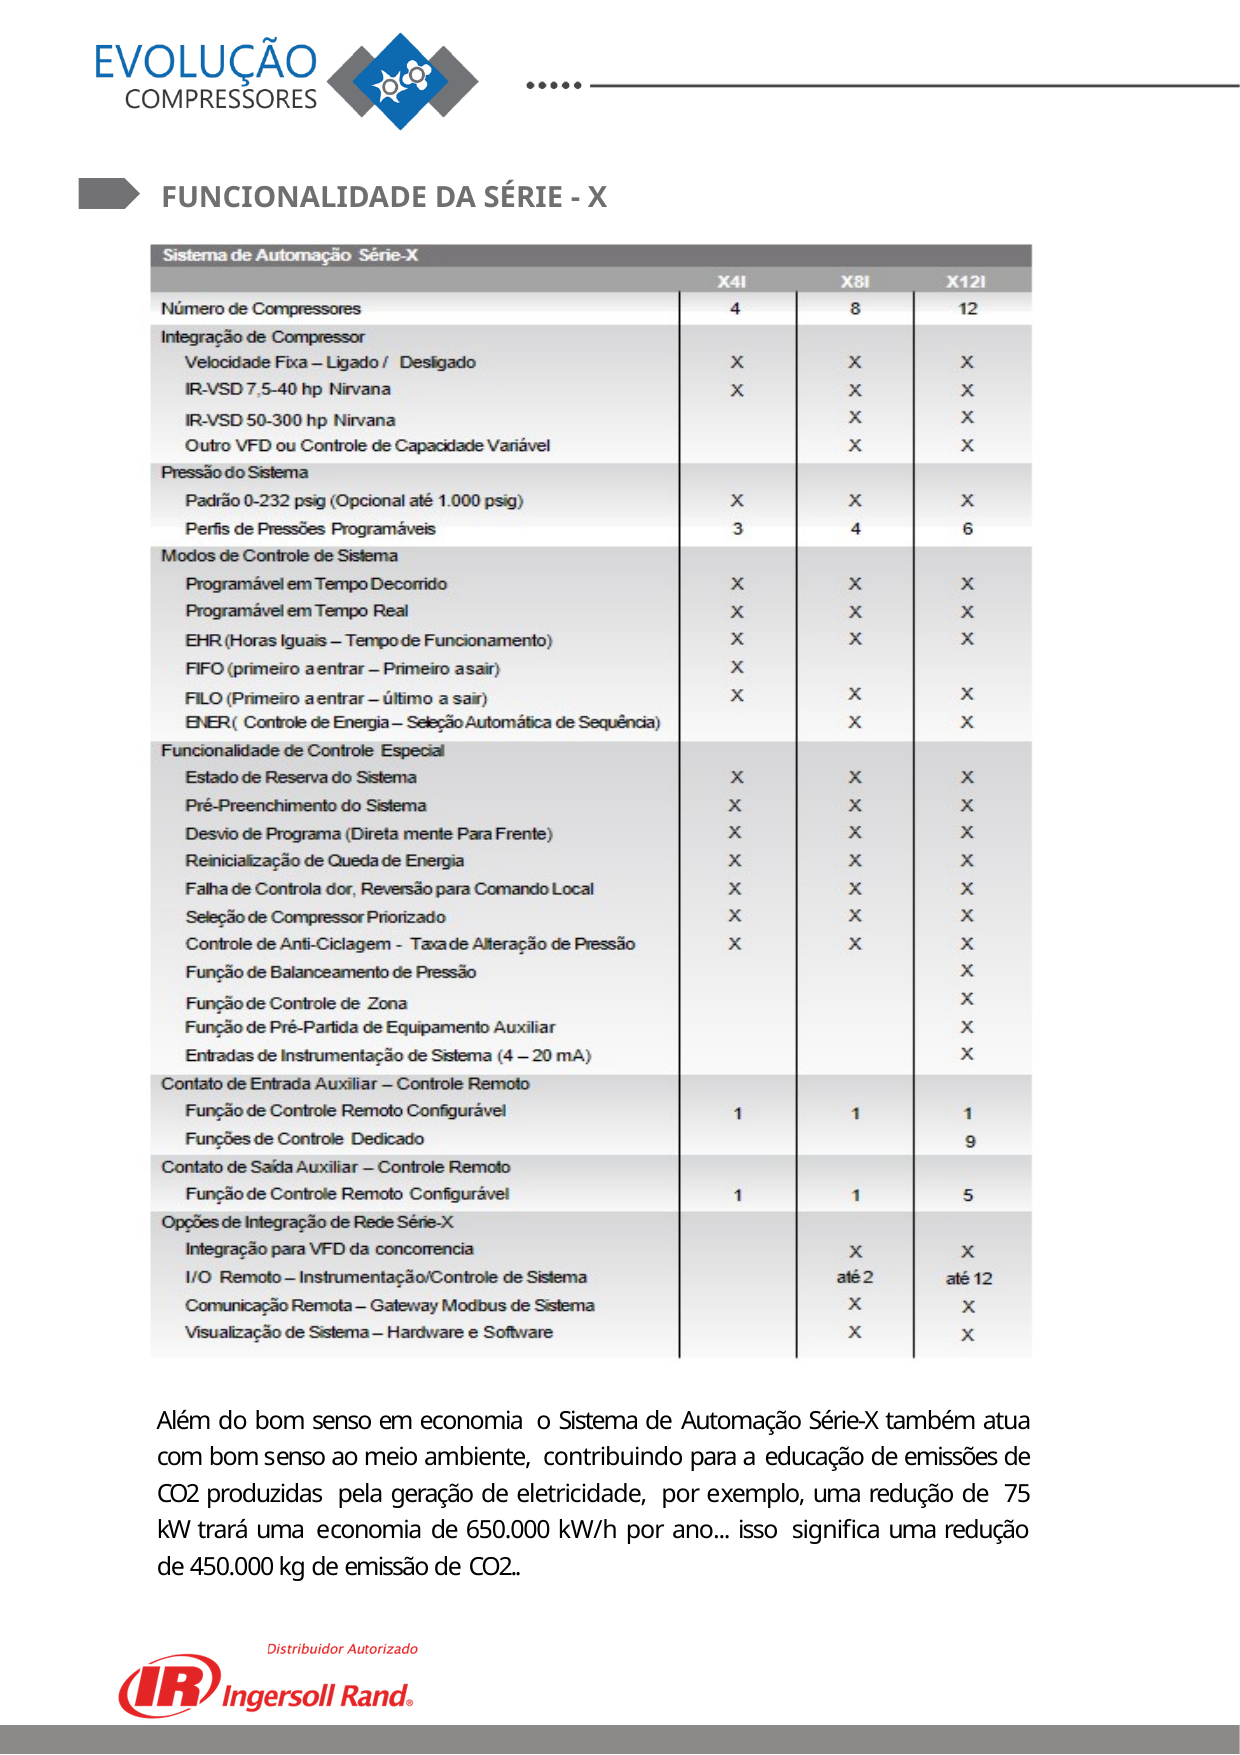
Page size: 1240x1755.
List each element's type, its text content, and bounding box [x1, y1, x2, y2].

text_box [78, 177, 141, 210]
text_box [75, 1605, 462, 1723]
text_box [0, 1724, 1240, 1755]
picture [21, 0, 1240, 136]
text_box Além do bom senso em economia o Sistema de Automação Série-X também atua com bom senso ao meio ambiente, contribuindo para a educação de emissões de CO2 produzidas pela geração de eletricidade, por exemplo, uma redução de 75 kW trará uma economia de 650.000 kW/h por ano... isso significa uma redução de 450.000 kg de emissão de CO2.. [139, 1390, 1046, 1588]
text_box FUNCIONALIDADE DA SÉRIE - X [160, 172, 1174, 214]
picture [139, 228, 1046, 1366]
